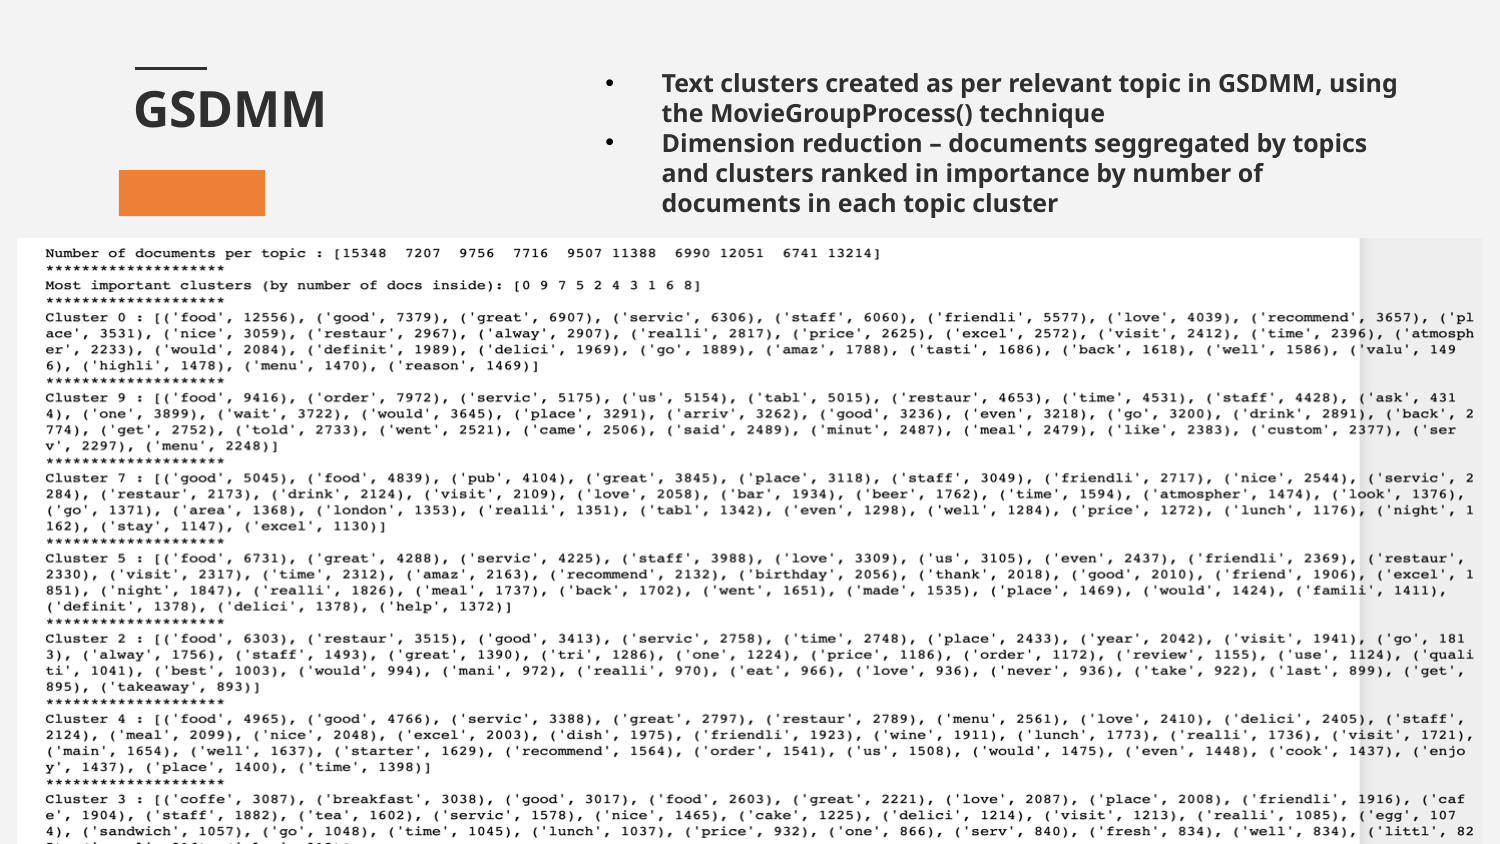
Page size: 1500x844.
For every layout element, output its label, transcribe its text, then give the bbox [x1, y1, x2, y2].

picture [17, 237, 1483, 844]
title GSDMM [118, 62, 447, 219]
subtitle Text clusters created as per relevant topic in GSDMM, using the MovieGroupProcess() technique Dimension reduction – documents seggregated by topics and clusters ranked in importance by number of documents in each topic cluster [571, 52, 1425, 196]
